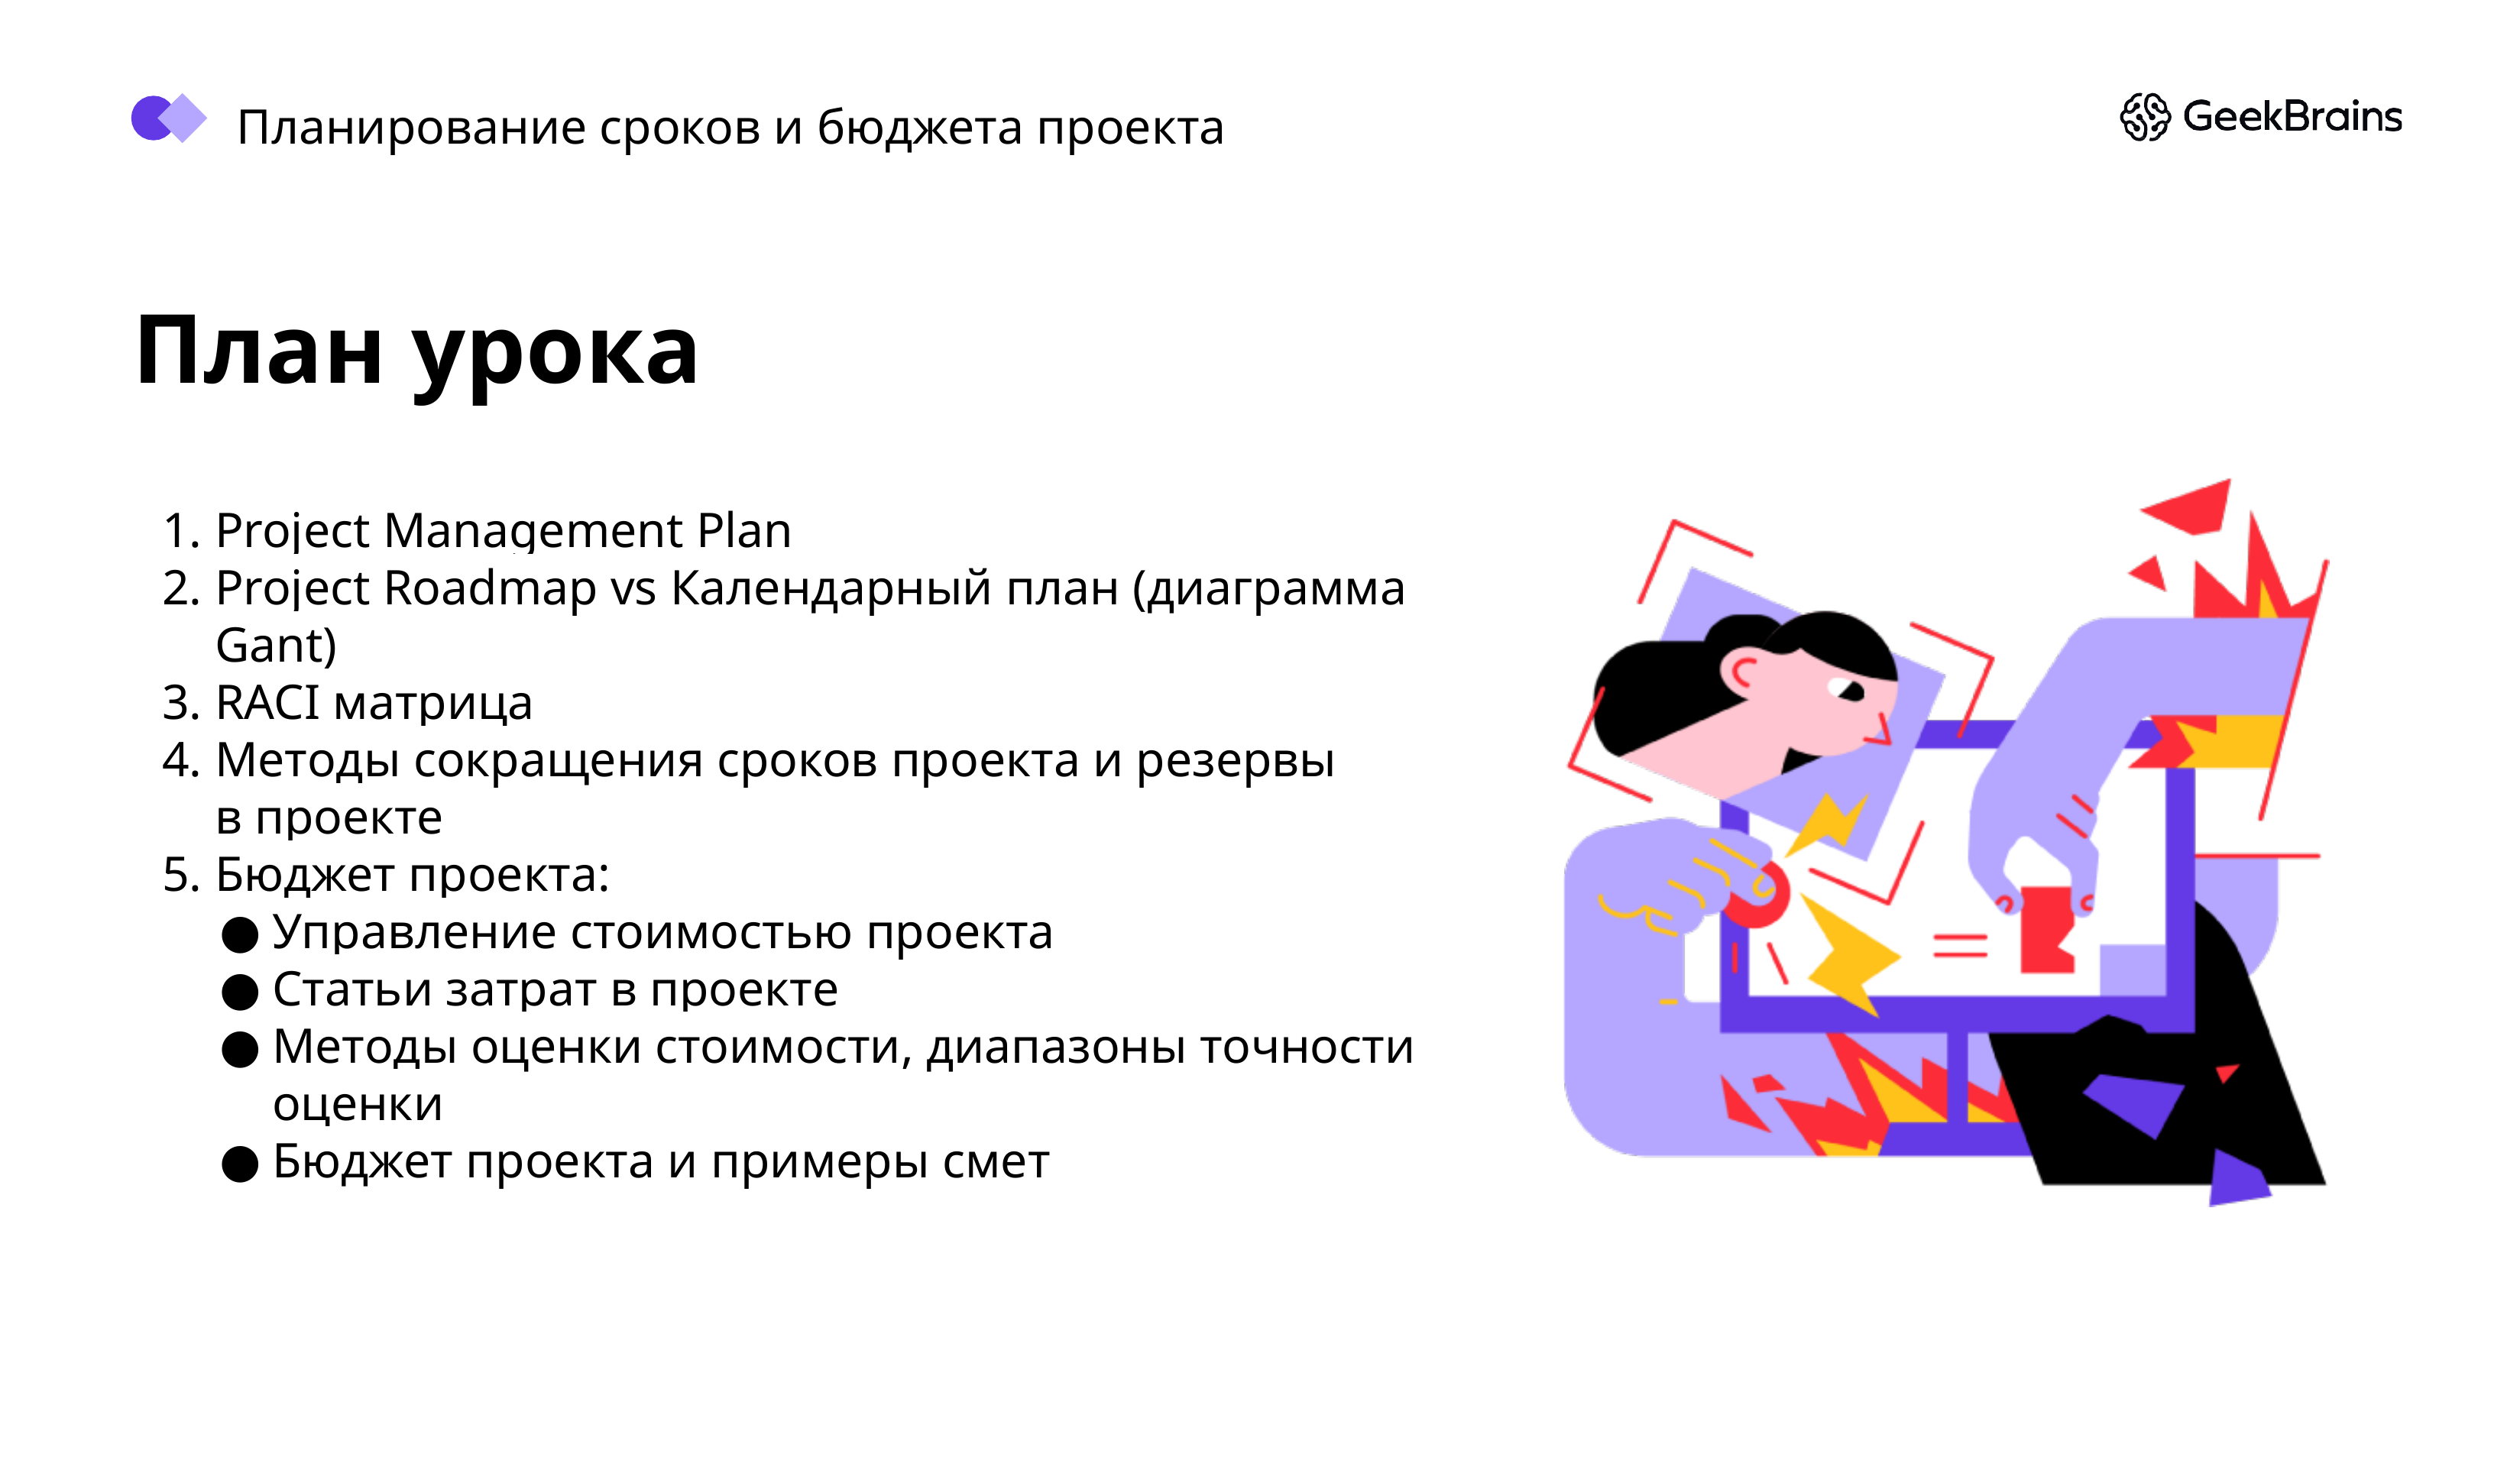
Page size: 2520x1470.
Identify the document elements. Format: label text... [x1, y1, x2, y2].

text_box Project Management Plan Project Roadmap vs Календарный план (диаграмма Gant) RACI матрица Методы сокращения сроков проекта и резервы в проекте Бюджет проекта: Управление стоимостью проекта Статьи затрат в проекте Методы оценки стоимости, диапазоны точности оценки Бюджет проекта и примеры смет [157, 498, 1453, 1228]
title План урока [131, 293, 1292, 423]
text_box Планирование сроков и бюджета проекта [225, 71, 1521, 178]
picture [1563, 477, 2331, 1207]
text_box [157, 92, 208, 144]
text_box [2120, 92, 2402, 141]
text_box [131, 96, 171, 141]
